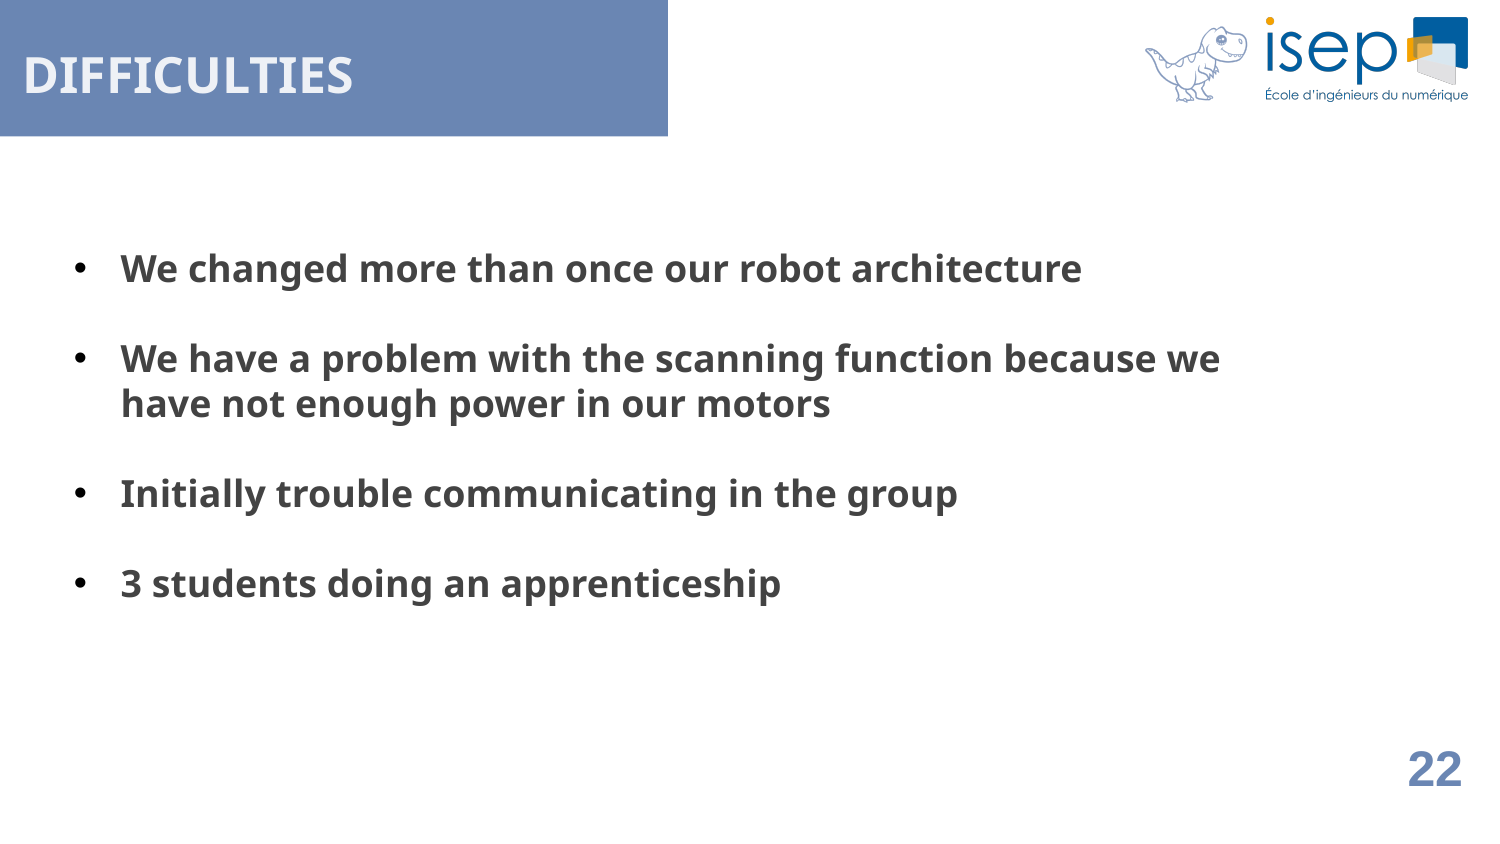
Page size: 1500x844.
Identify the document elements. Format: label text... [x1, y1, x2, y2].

text_box We changed more than once our robot architecture We have a problem with the scanning function because we have not enough power in our motors Initially trouble communicating in the group 3 students doing an apprenticeship [58, 237, 1324, 613]
title DIFFICULTIES [7, 56, 789, 137]
text_box [0, 0, 668, 137]
text_box 22 [1242, 729, 1500, 789]
picture [1266, 17, 1468, 103]
picture [1140, 20, 1253, 106]
